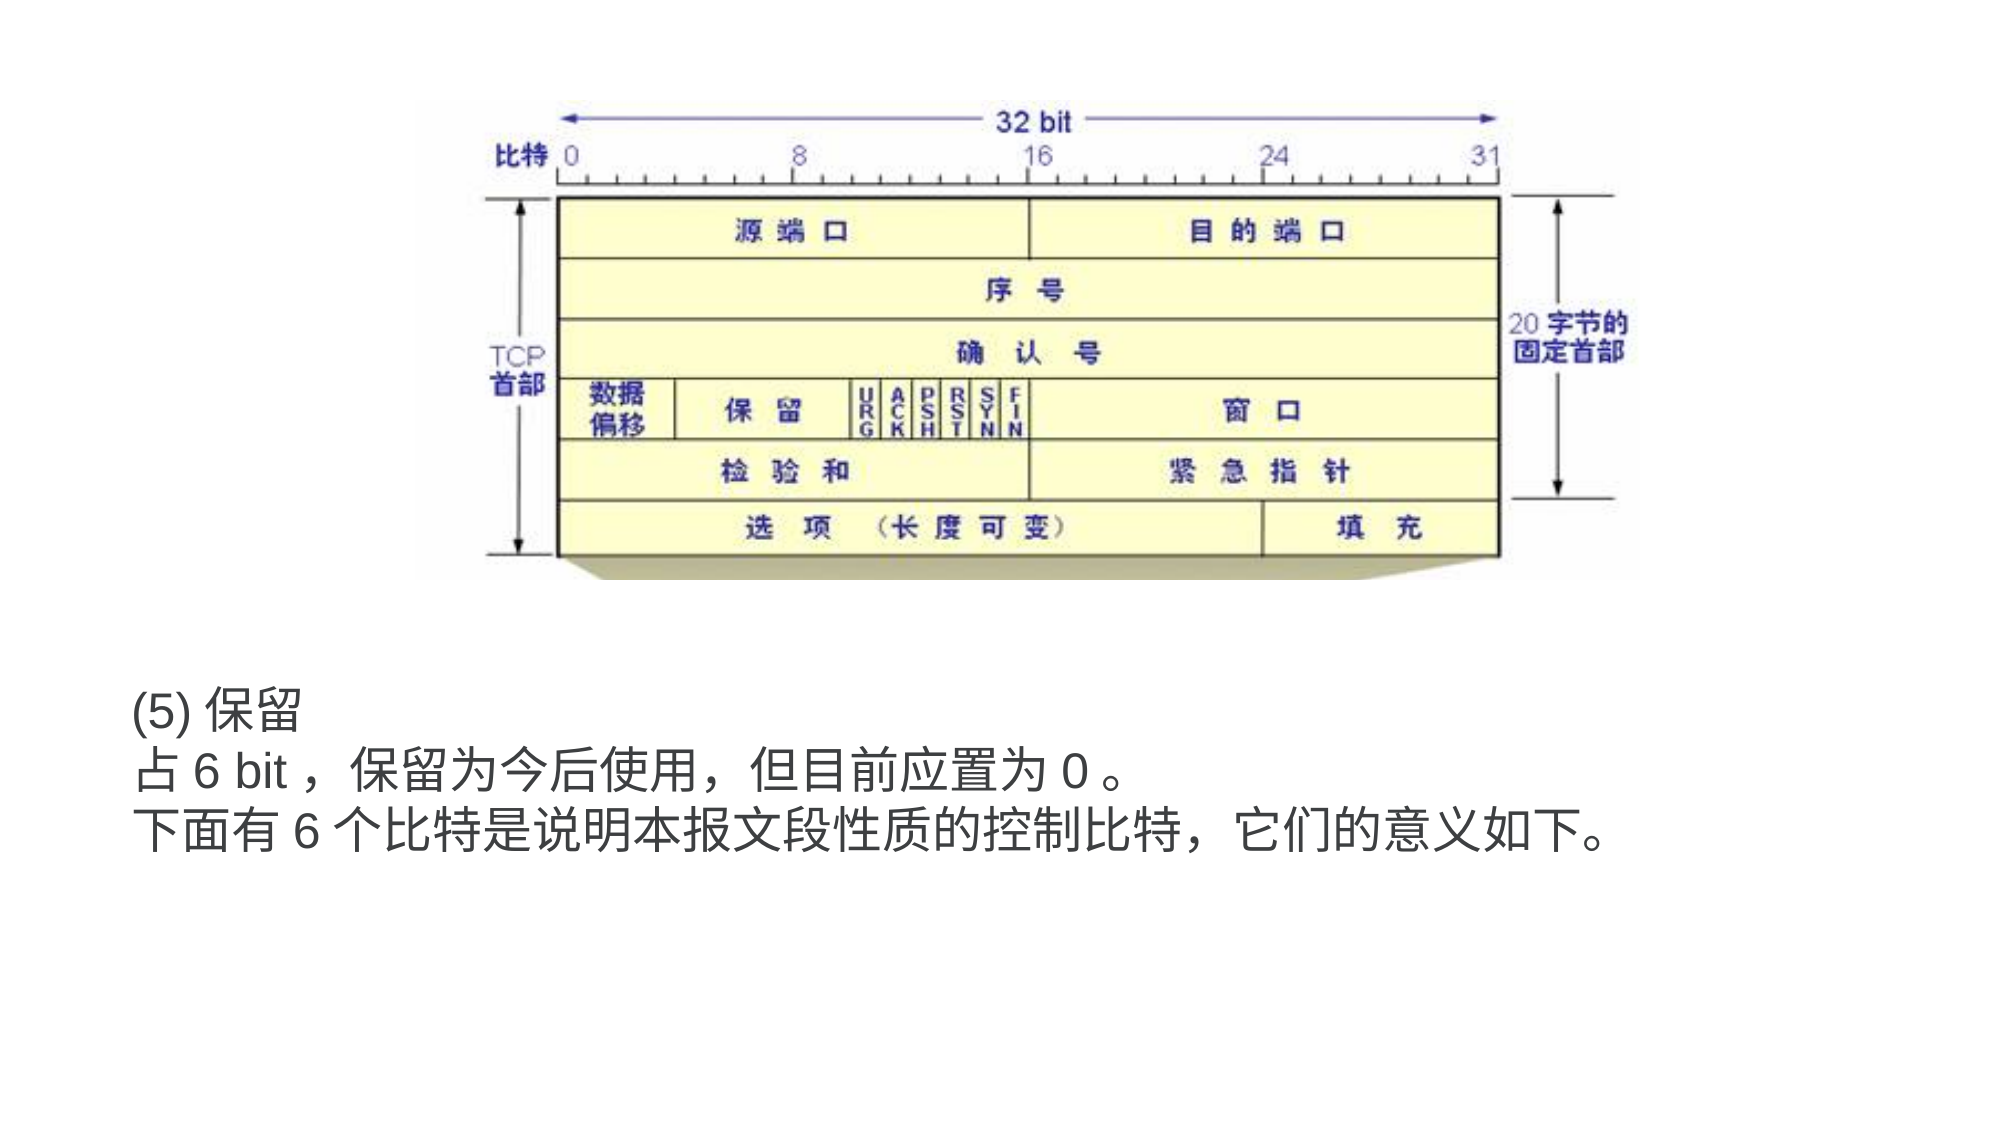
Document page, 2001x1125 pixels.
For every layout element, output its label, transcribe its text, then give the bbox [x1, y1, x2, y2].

picture [415, 100, 1640, 580]
text_box (5)保留 占6 bit，保留为今后使用，但目前应置为0。 下面有6个比特是说明本报文段性质的控制比特，它们的意义如下。 [116, 671, 1831, 867]
